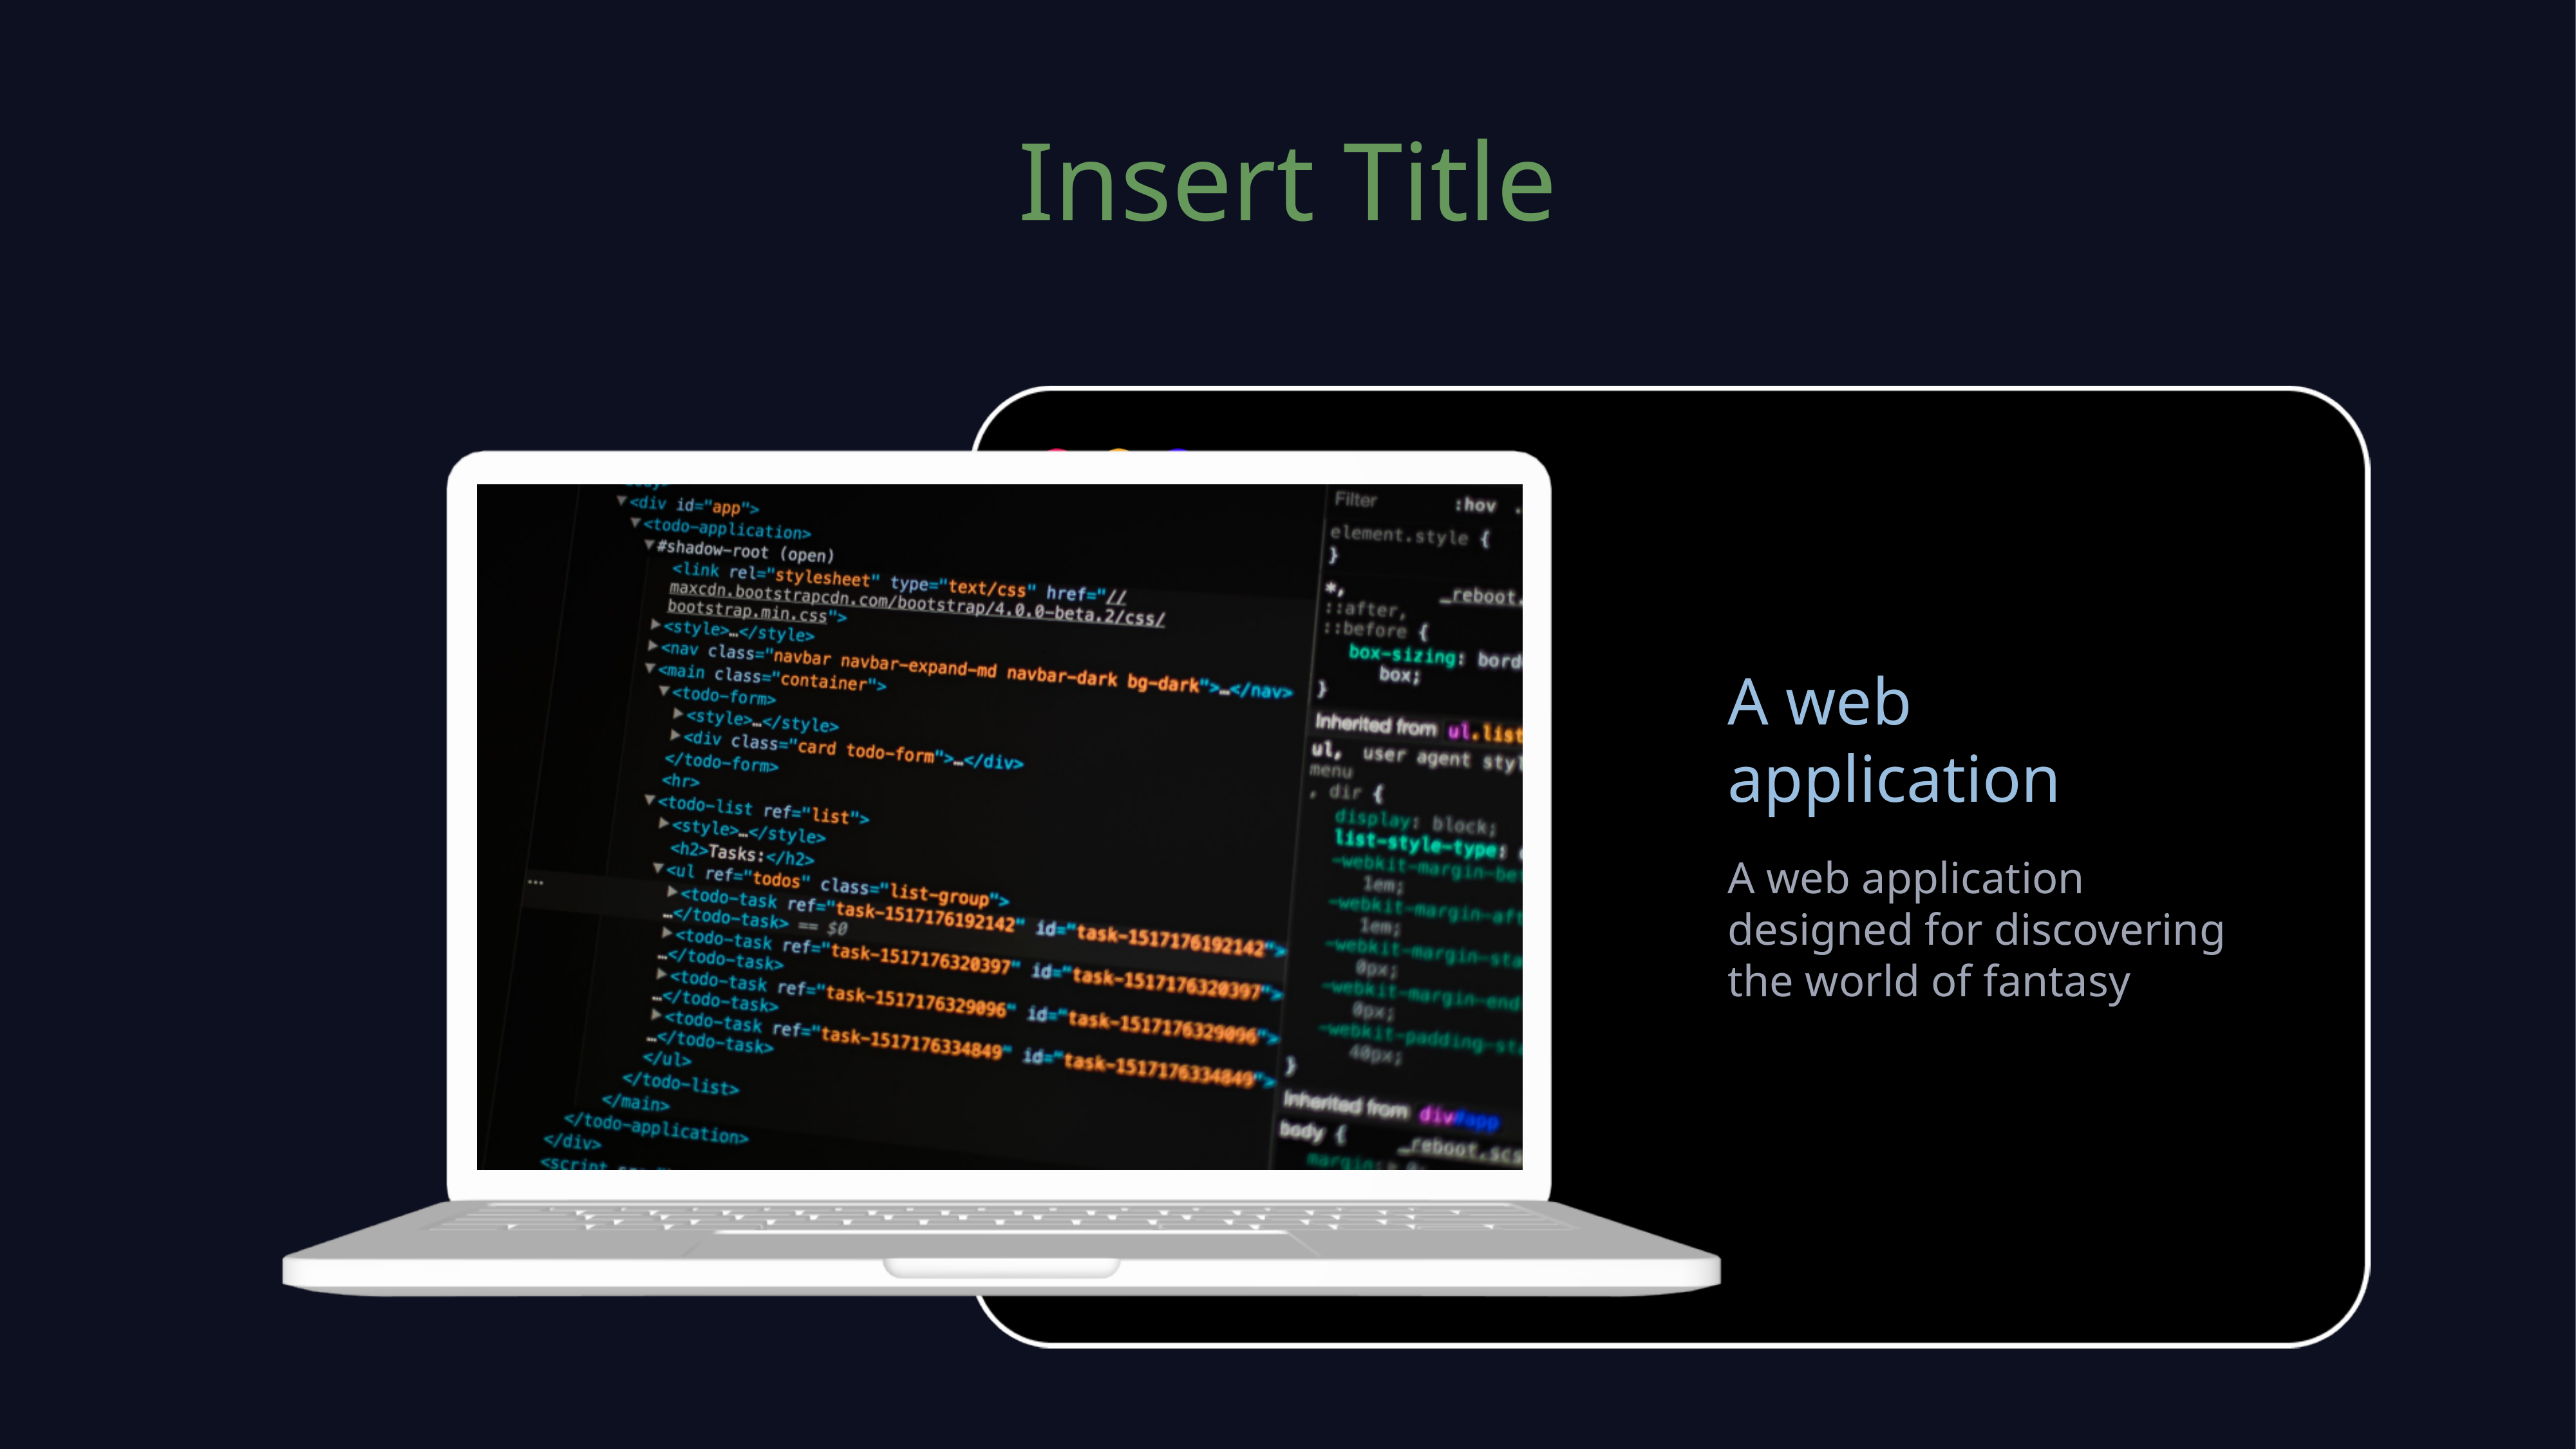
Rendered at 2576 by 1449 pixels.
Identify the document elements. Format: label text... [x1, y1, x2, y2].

text_box Insert Title [450, 113, 2126, 290]
picture [0, 0, 2576, 1449]
